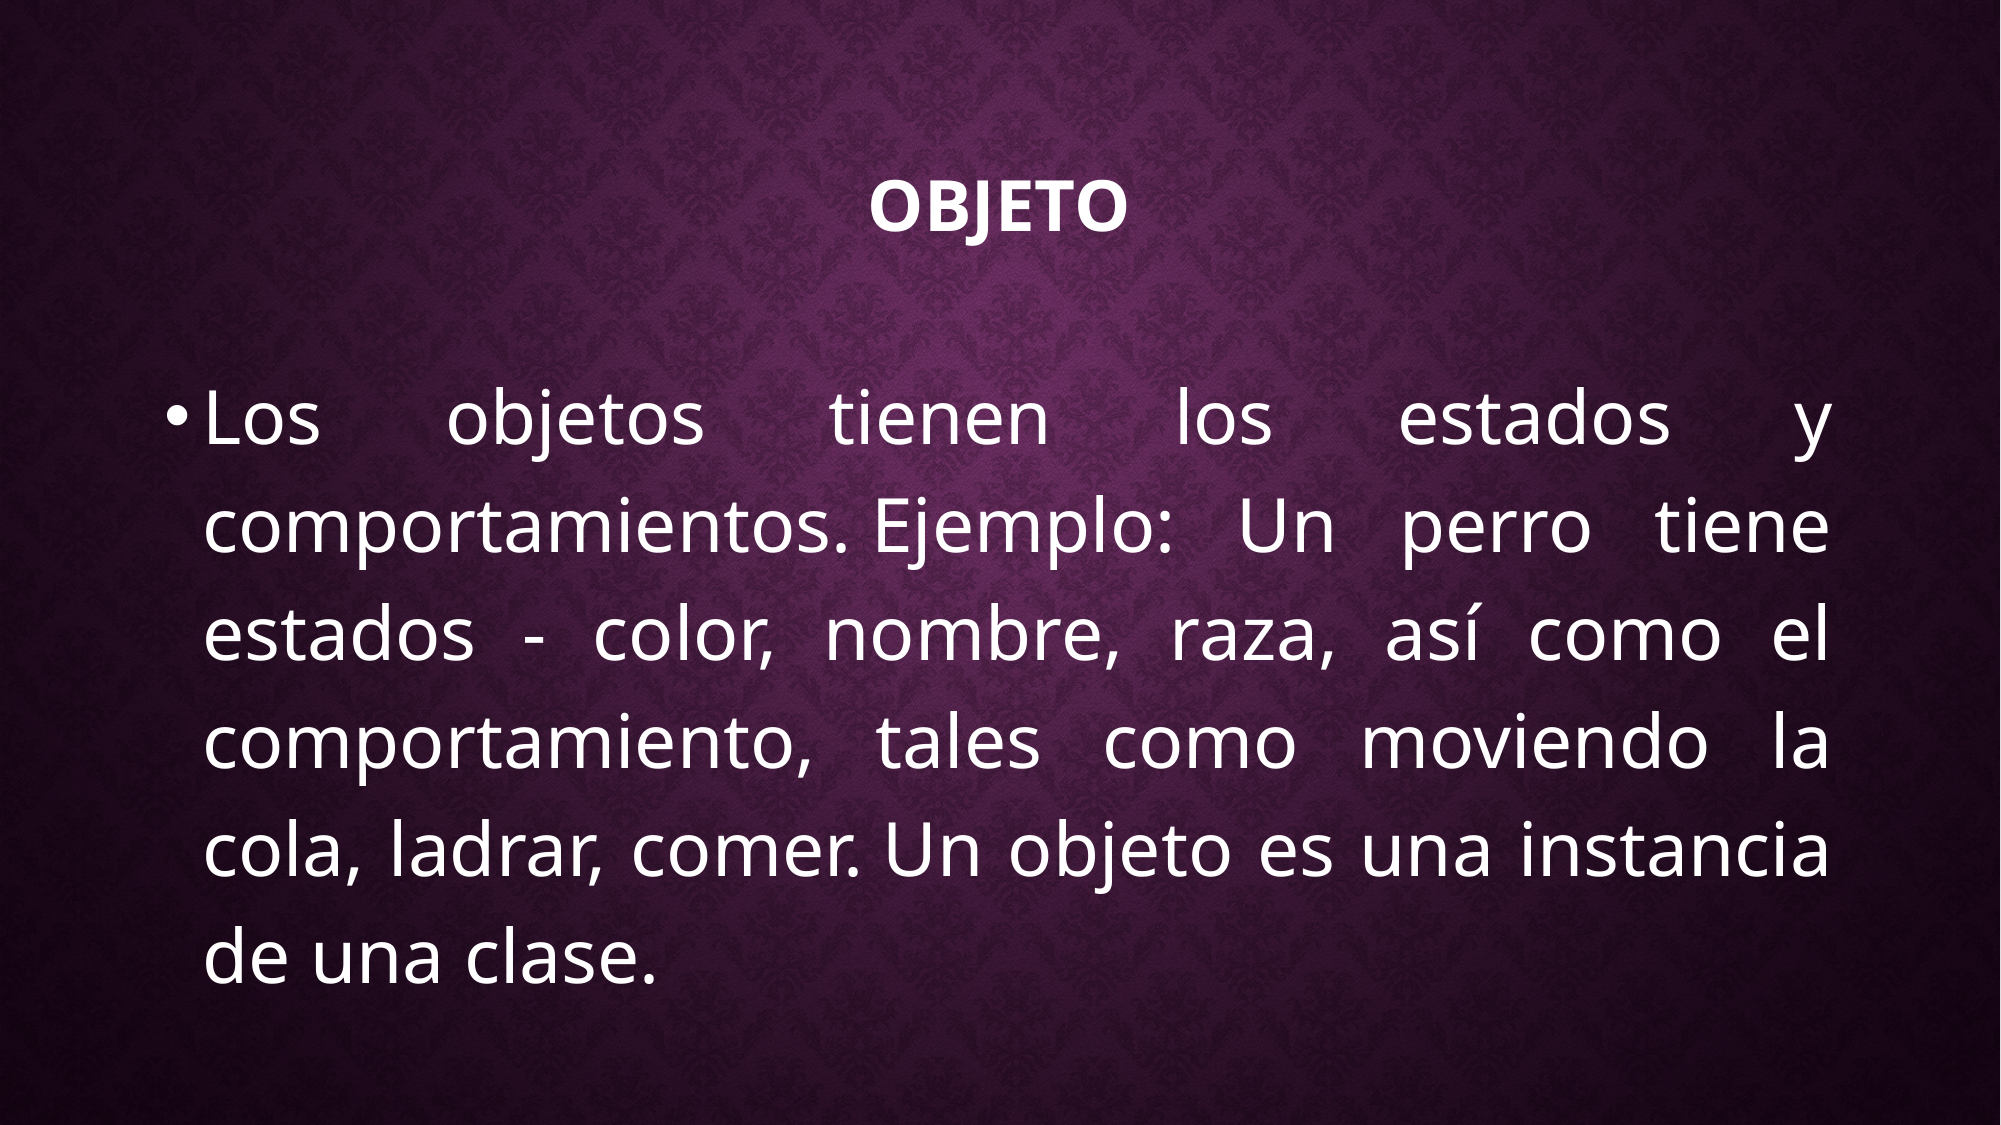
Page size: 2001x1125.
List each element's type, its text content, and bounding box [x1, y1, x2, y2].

list Los objetos tienen los estados y comportamientos. Ejemplo: Un perro tiene estados - color, nombre, raza, así como el comportamiento, tales como moviendo la cola, ladrar, comer. Un objeto es una instancia de una clase. [149, 343, 1849, 950]
title Objeto [149, 99, 1849, 318]
